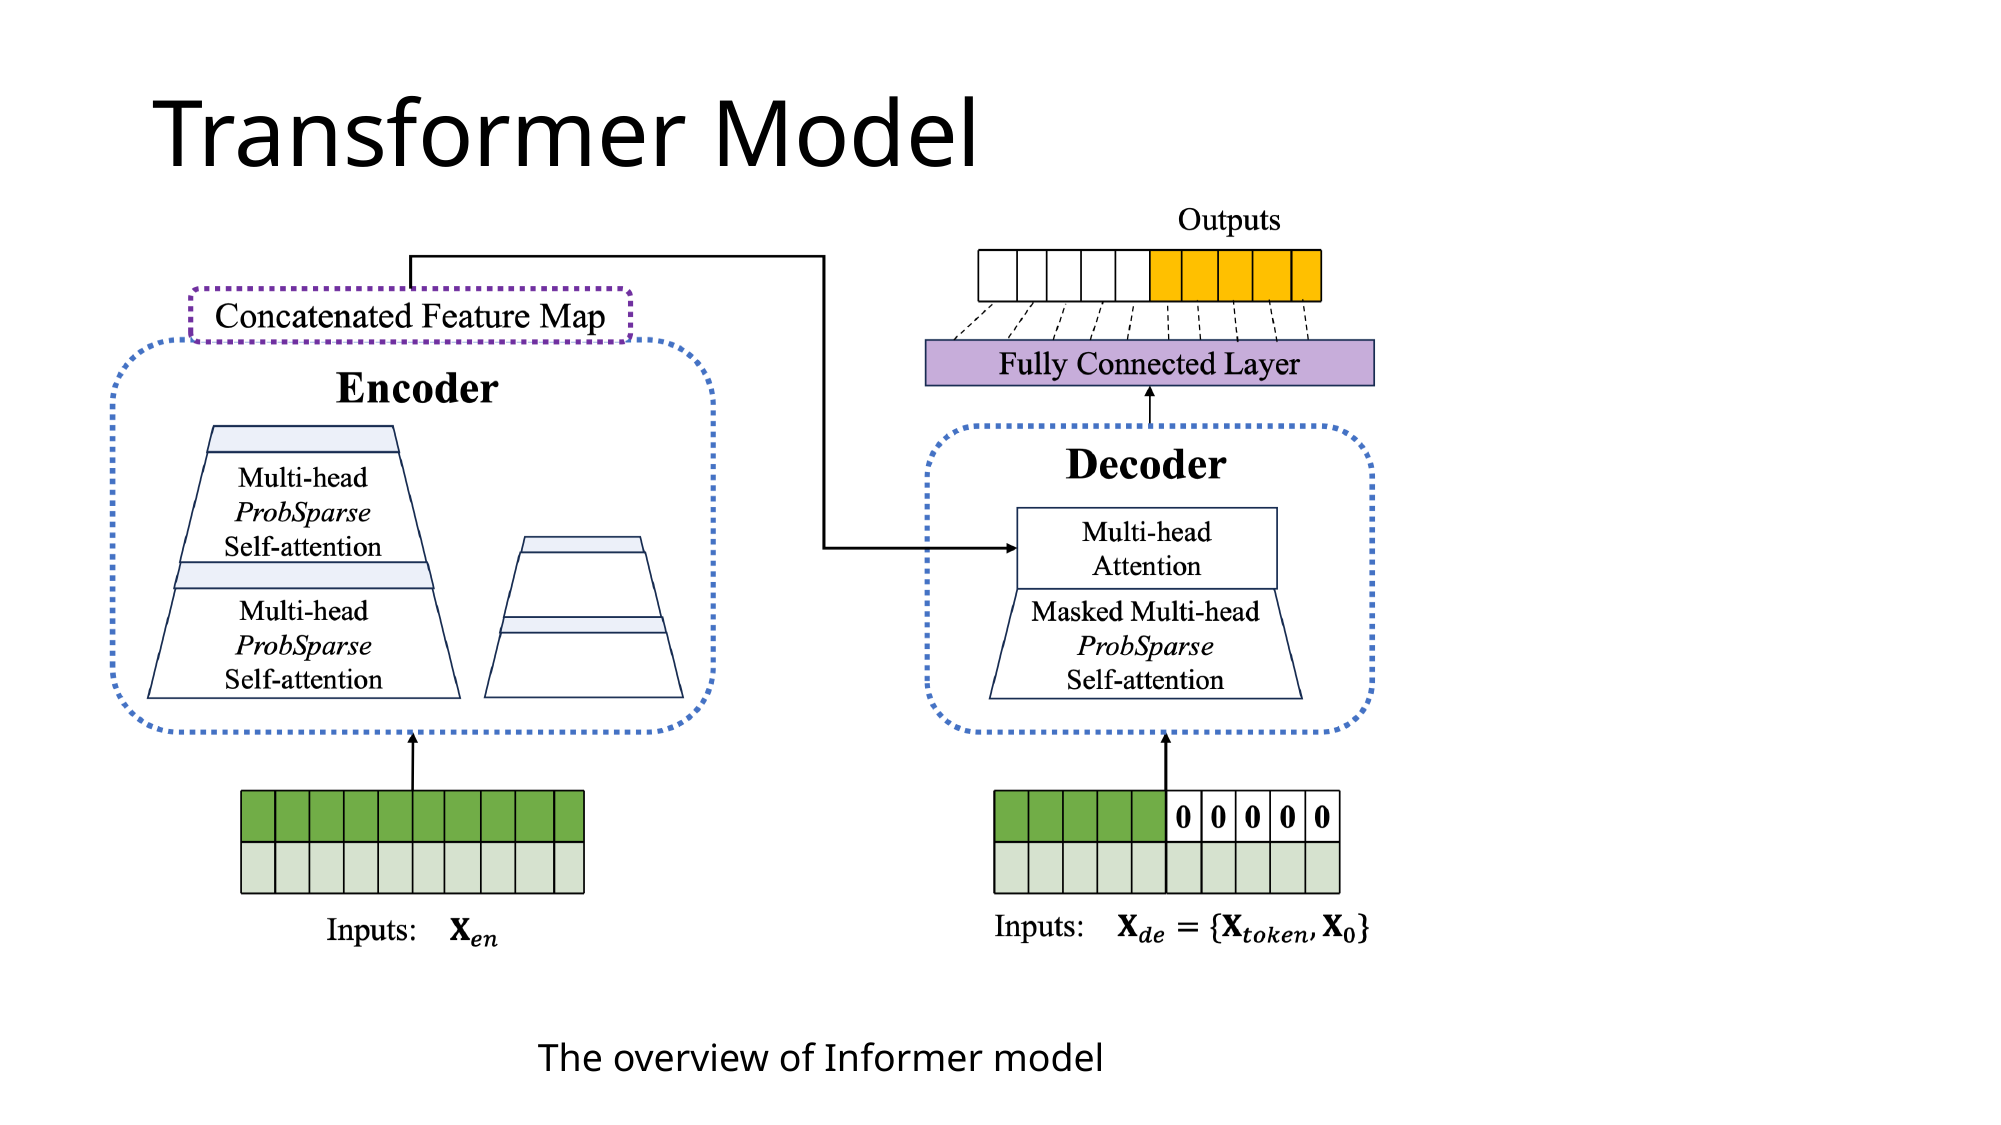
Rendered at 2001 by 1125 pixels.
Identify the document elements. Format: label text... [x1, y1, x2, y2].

picture [105, 205, 1381, 948]
title Transformer Model [137, 28, 1863, 246]
text_box The overview of Informer model [523, 1027, 1120, 1087]
